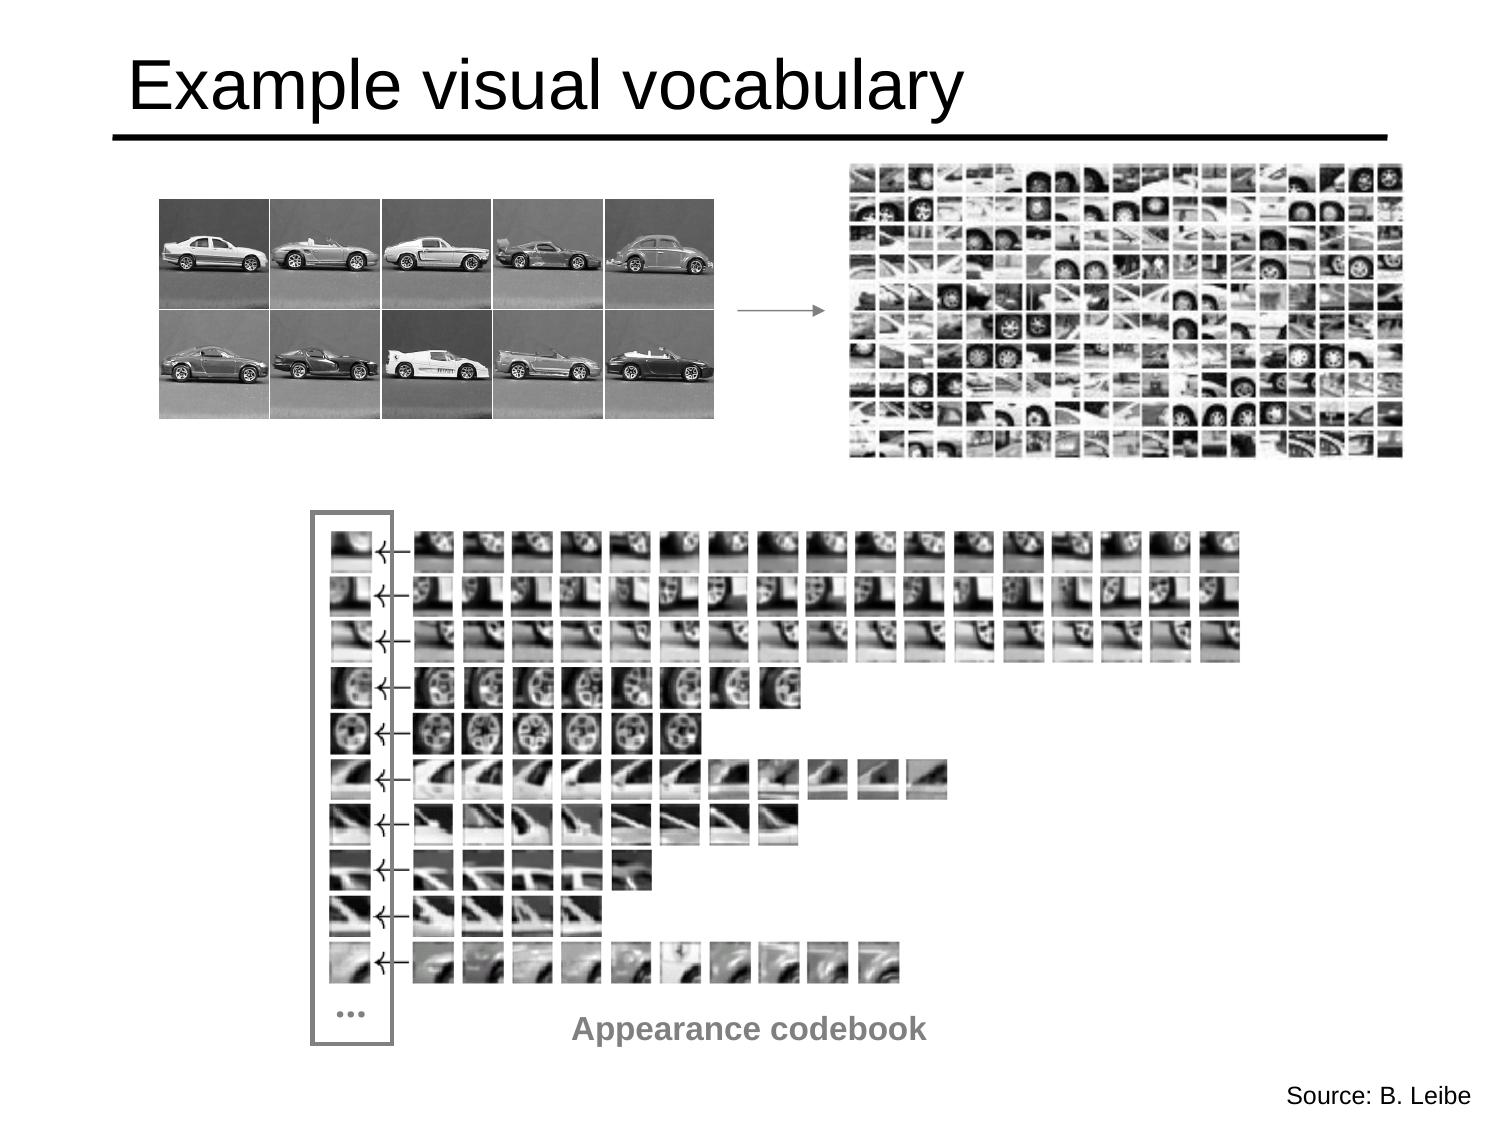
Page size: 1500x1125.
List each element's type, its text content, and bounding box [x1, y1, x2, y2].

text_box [312, 512, 1246, 1045]
text_box Source: B. Leibe [1271, 1071, 1487, 1117]
text_box [737, 304, 826, 317]
picture [849, 162, 1405, 460]
title Example visual vocabulary [112, 12, 1388, 151]
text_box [159, 199, 714, 420]
